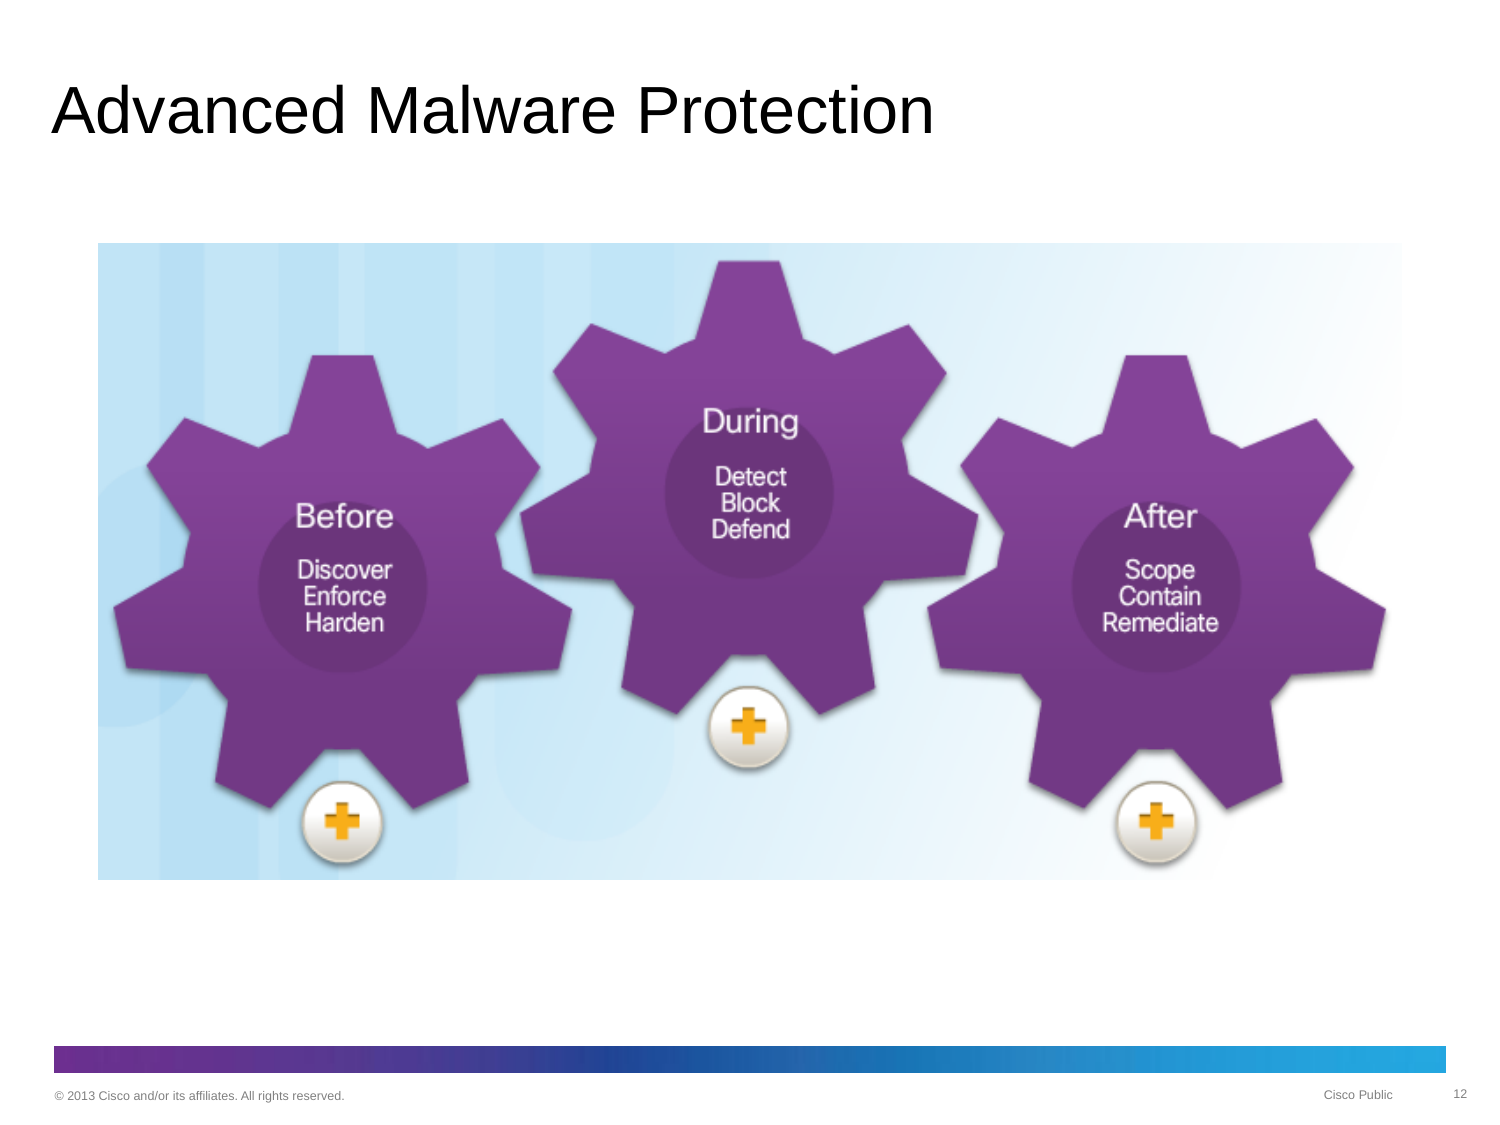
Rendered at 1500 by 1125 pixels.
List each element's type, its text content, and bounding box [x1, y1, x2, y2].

title Advanced Malware Protection [37, 17, 1447, 155]
picture [54, 1046, 1446, 1073]
picture [98, 243, 1402, 880]
